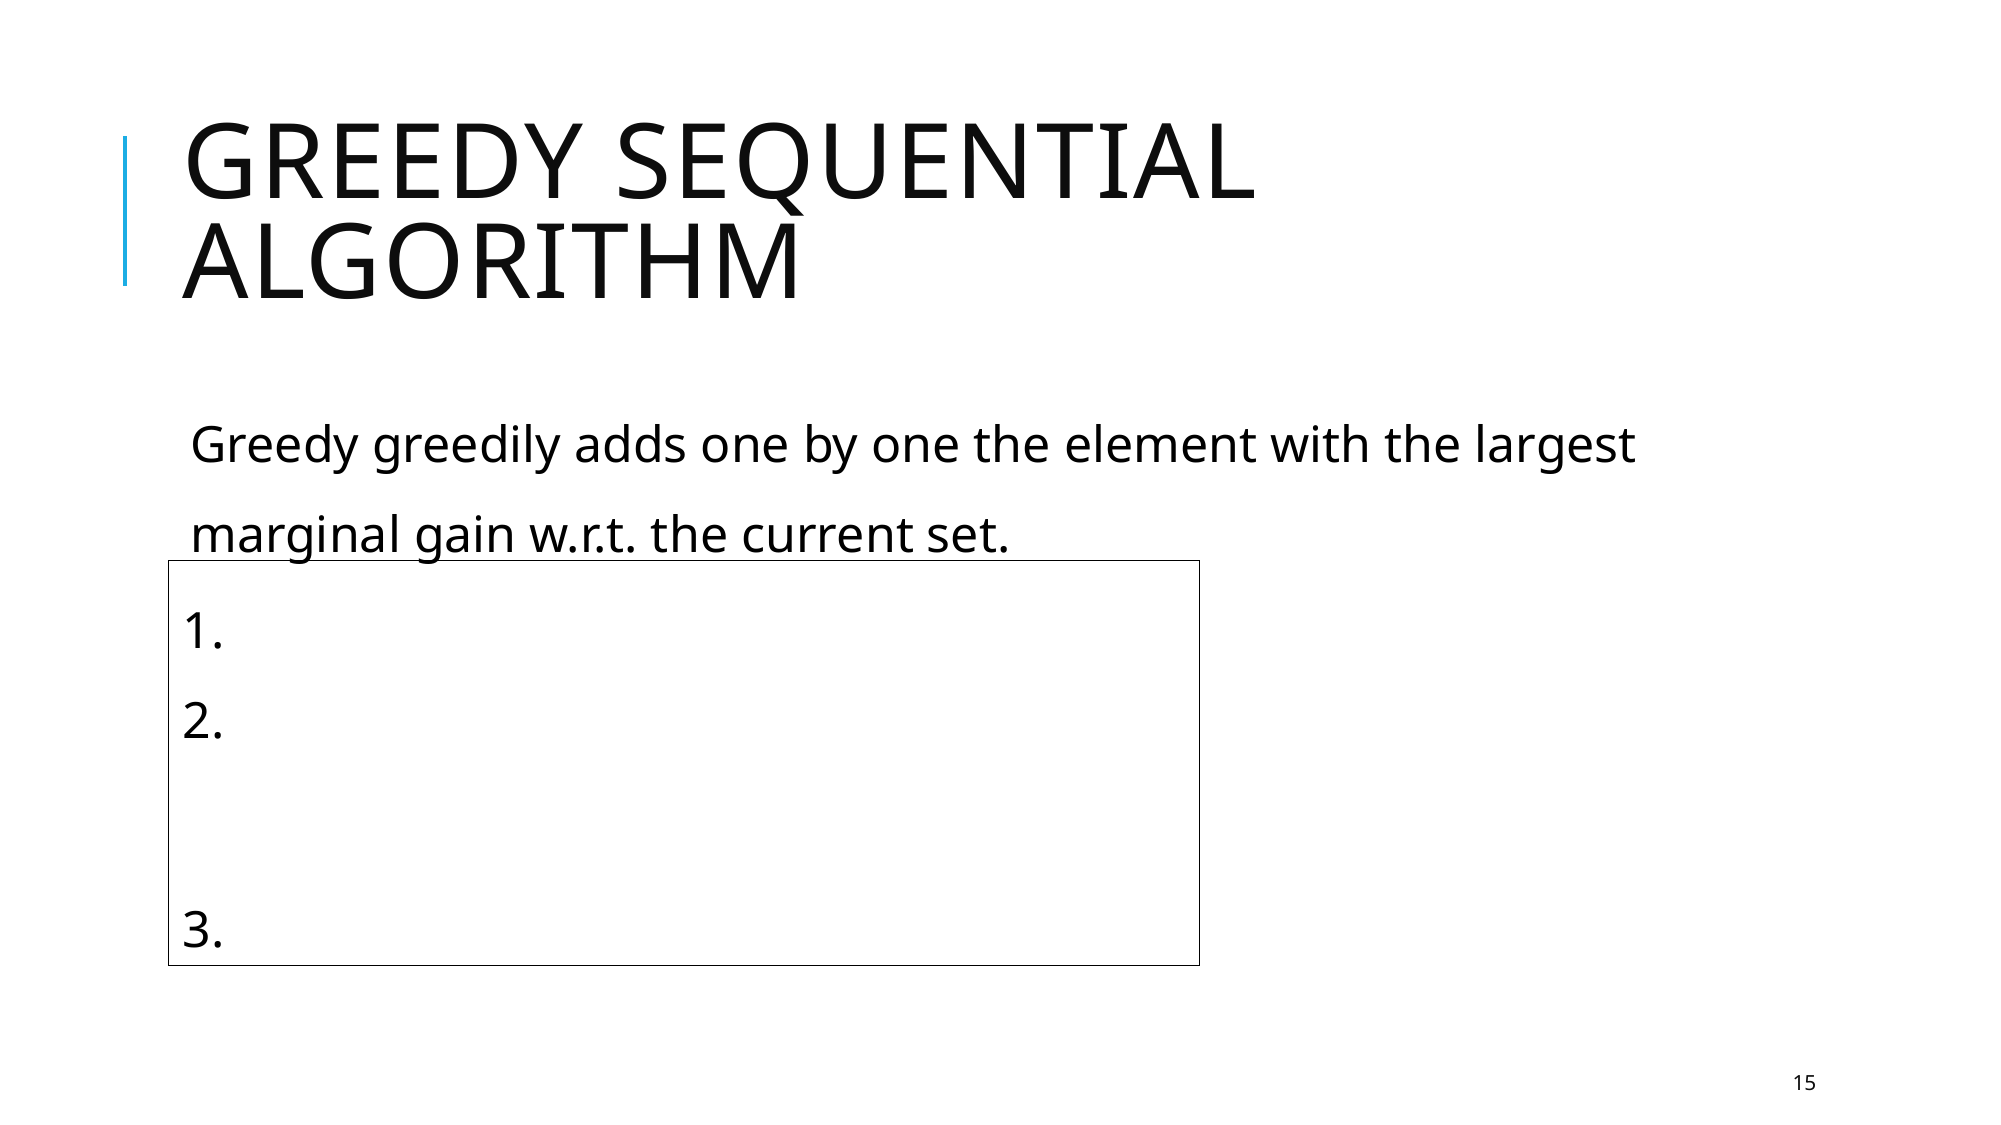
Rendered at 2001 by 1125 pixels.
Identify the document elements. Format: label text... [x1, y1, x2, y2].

slide_number 15 [1777, 1061, 1938, 1107]
list Greedy greedily adds one by one the element with the largest marginal gain w.r.t. the current set. [168, 375, 1763, 584]
title greedy sequential algorithm [168, 96, 1763, 342]
